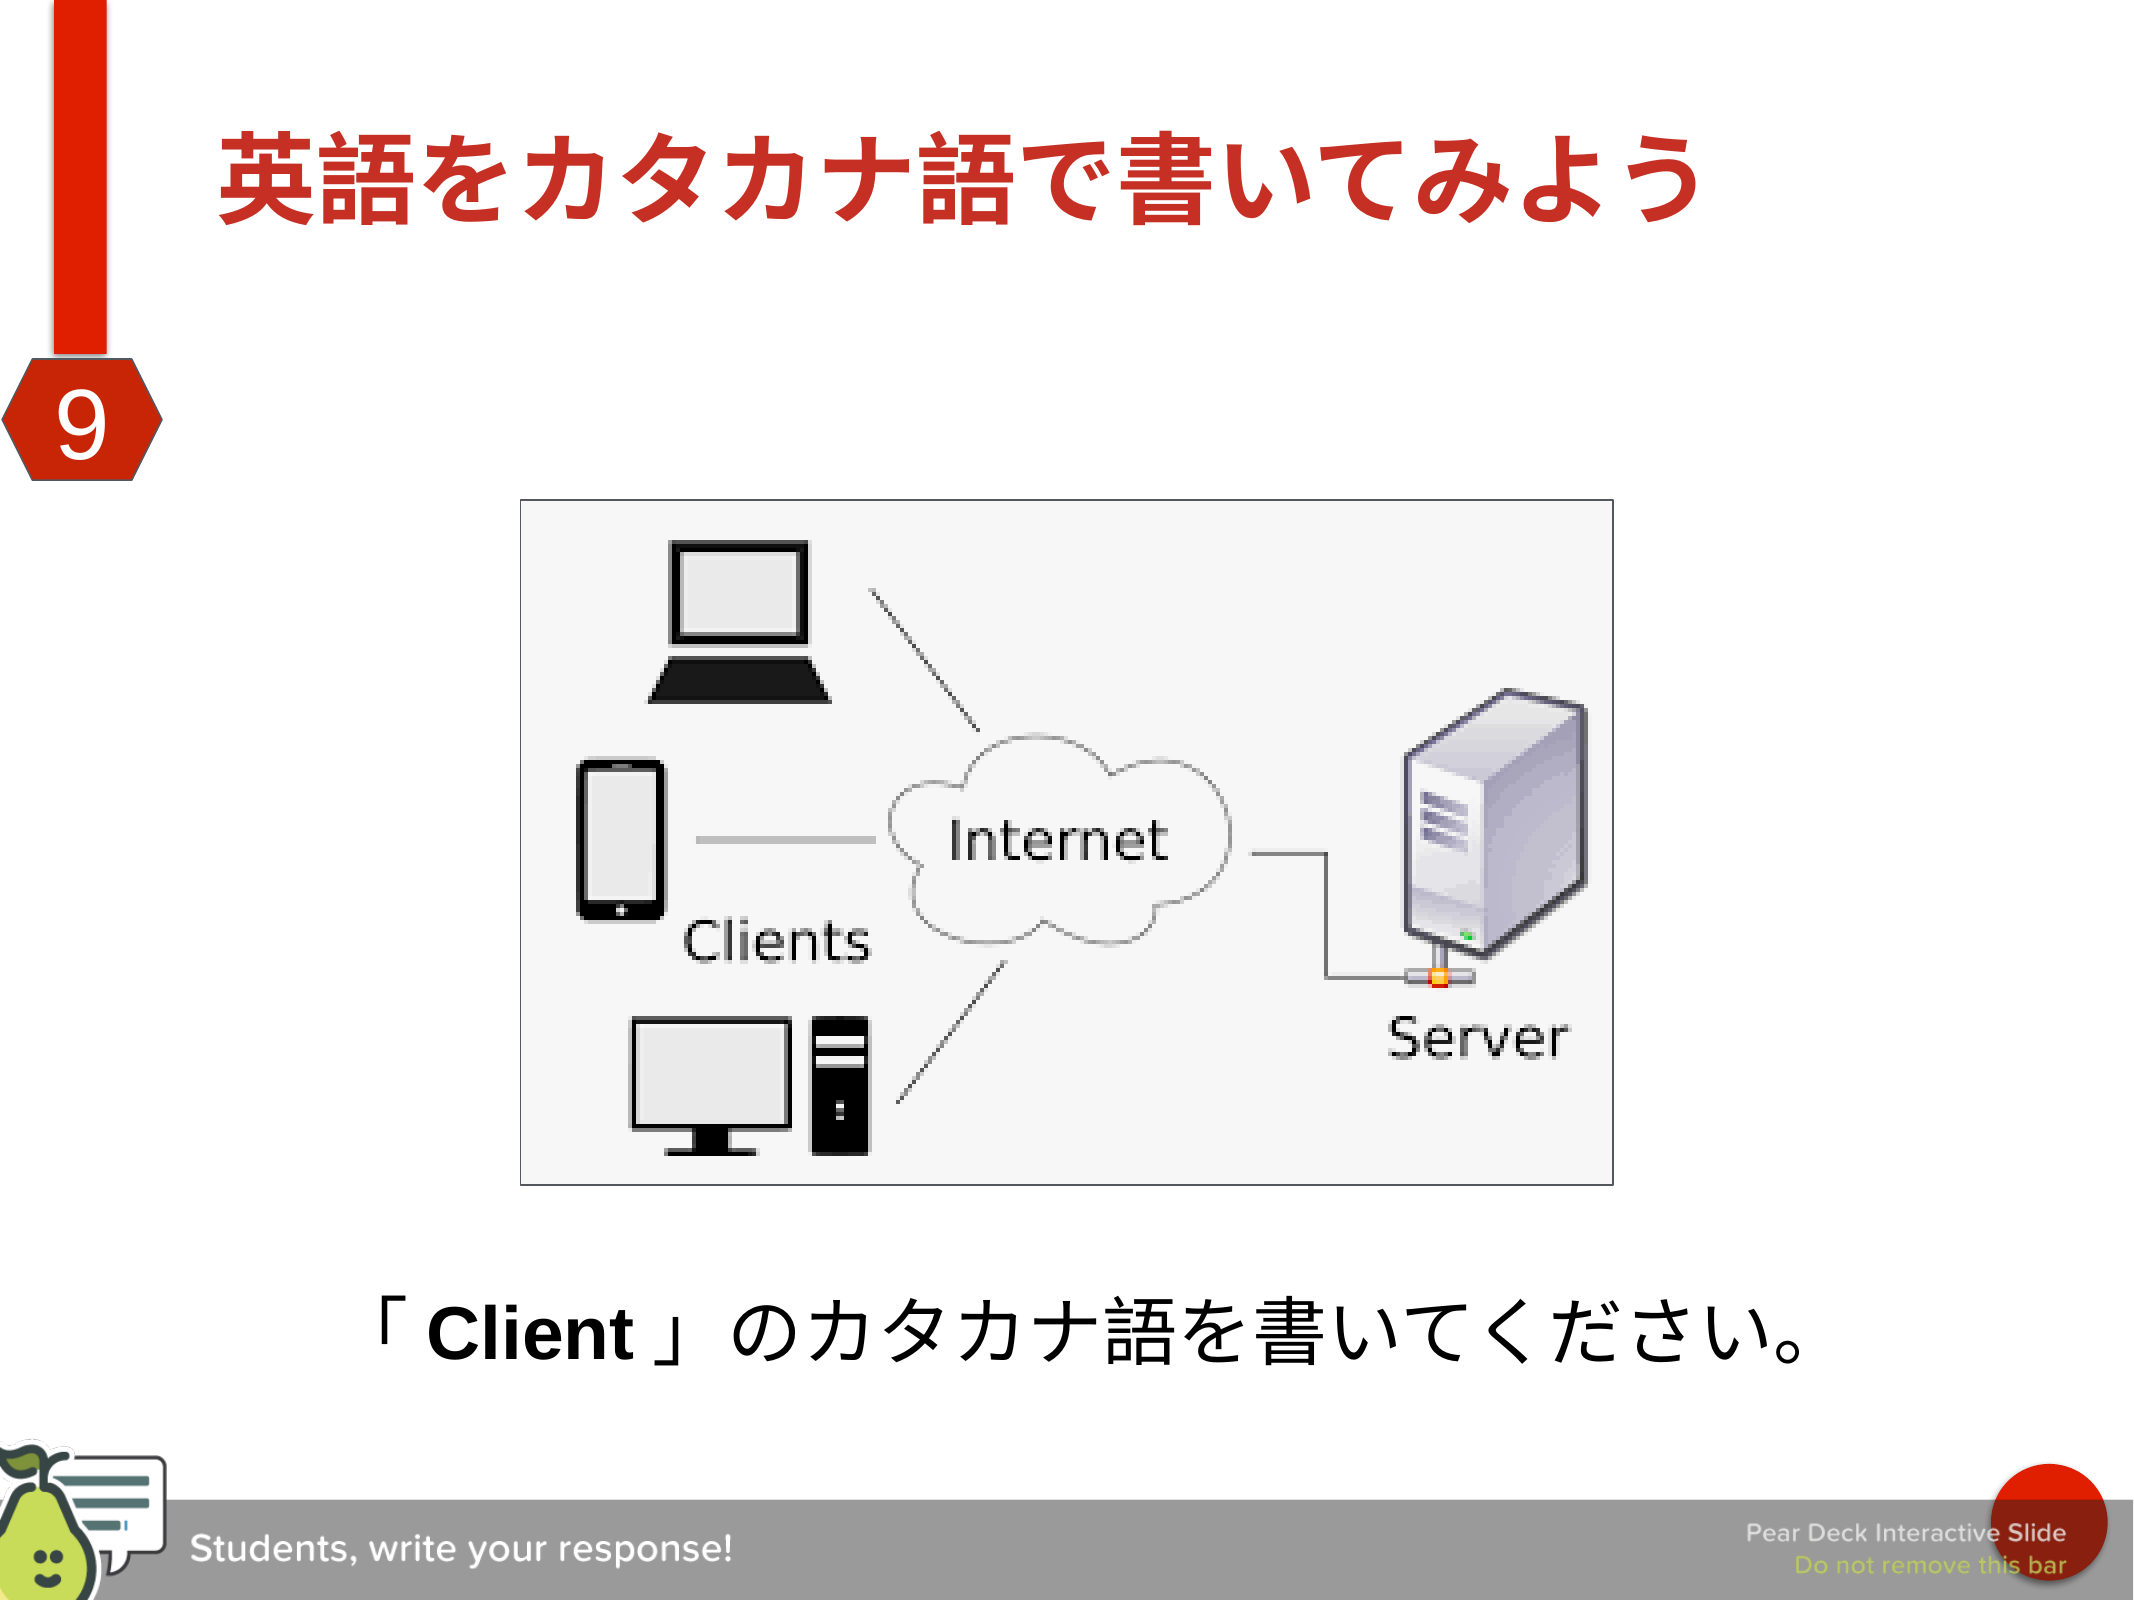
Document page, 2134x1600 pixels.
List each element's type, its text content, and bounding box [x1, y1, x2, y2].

text_box 9 [2, 358, 163, 481]
picture [520, 500, 1613, 1185]
text_box 「Client」のカタカナ語を書いてください。 [123, 1269, 2059, 1390]
picture [0, 1433, 2134, 1600]
title 英語をカタカナ語で書いてみよう [208, 11, 1927, 343]
